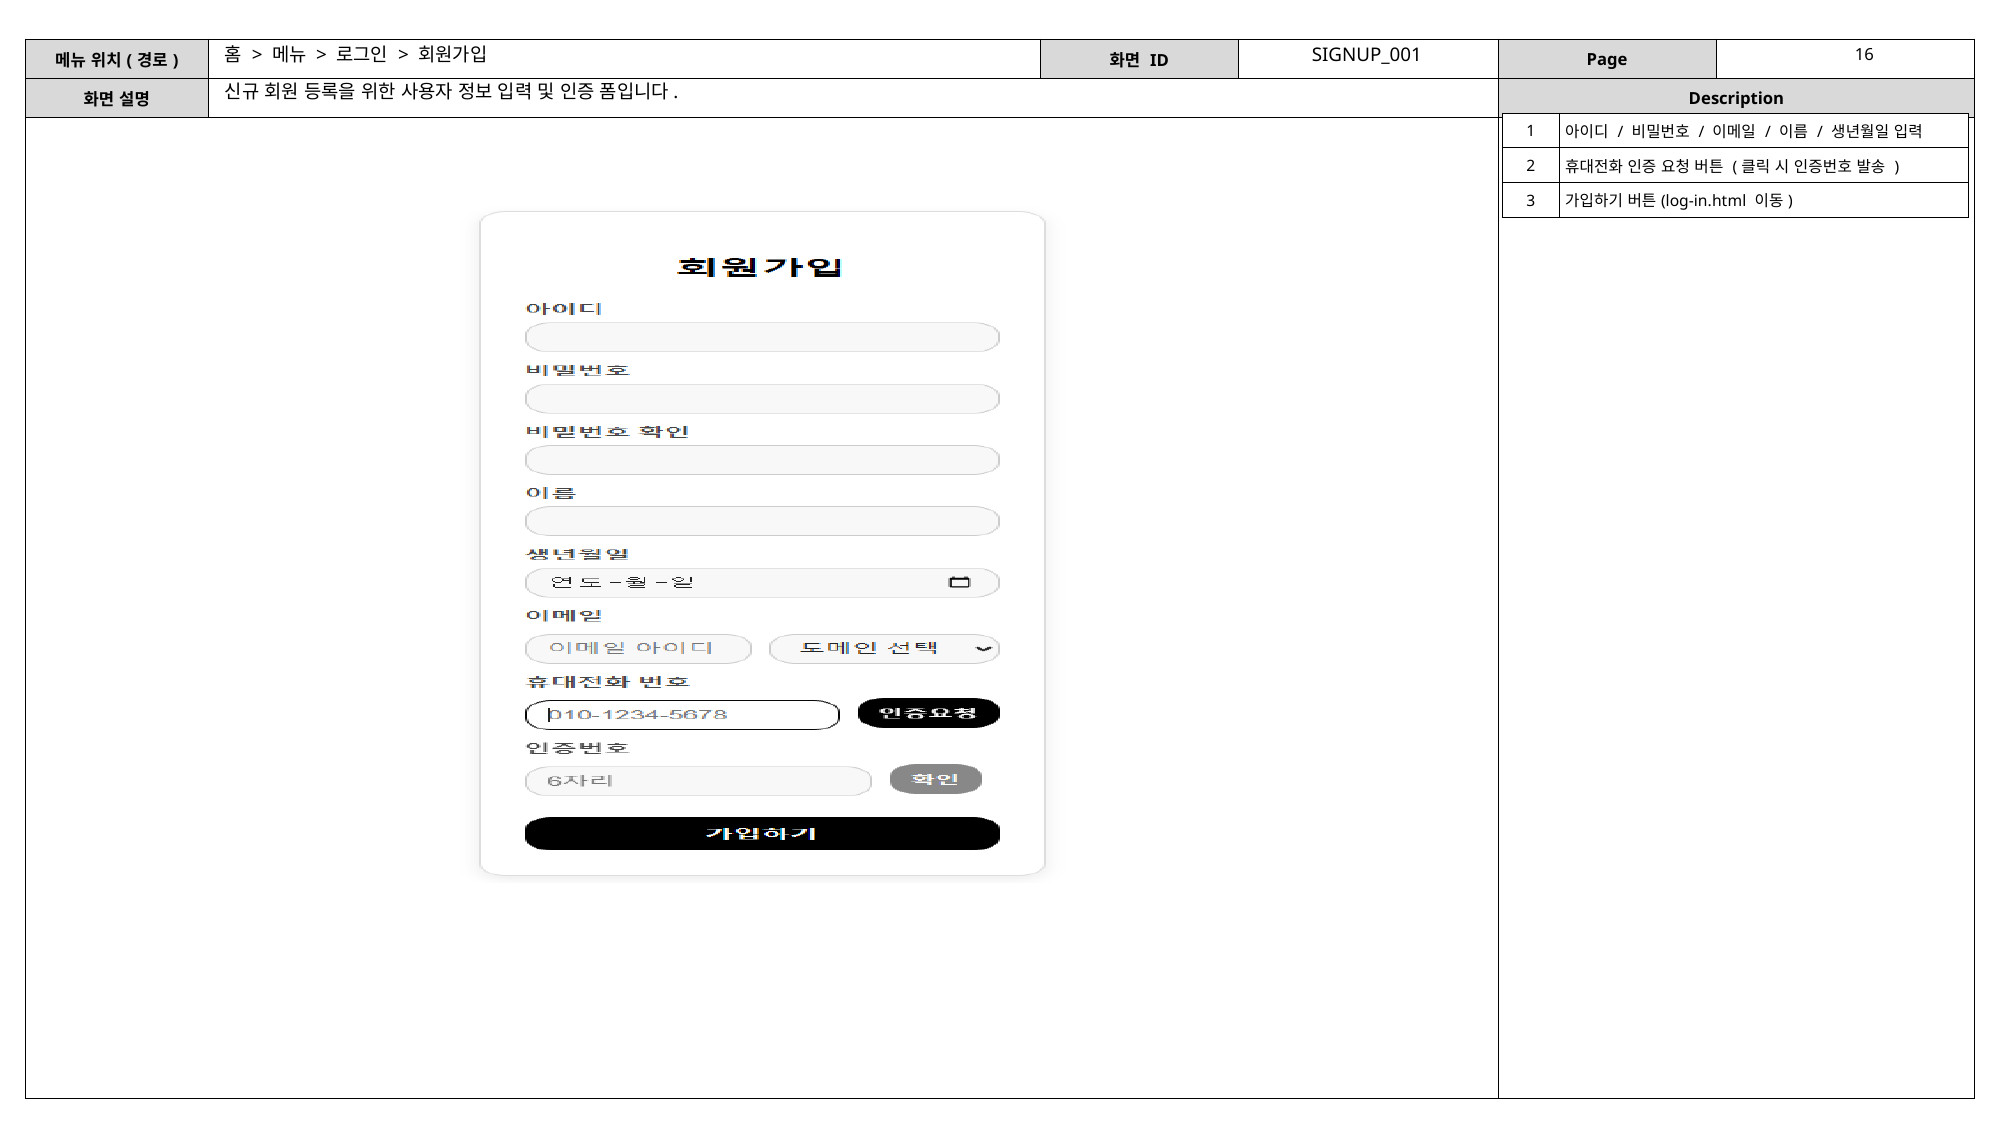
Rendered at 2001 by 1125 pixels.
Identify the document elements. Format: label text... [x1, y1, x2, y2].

picture [453, 206, 1078, 883]
table_cell 가입하기 버튼(log-in.html 이동) [1560, 183, 1968, 217]
table_header 1 [1503, 114, 1559, 147]
table_cell 휴대전화 인증 요청 버튼 (클릭 시 인증번호 발송 ) [1560, 148, 1968, 182]
table_cell 3 [1503, 183, 1559, 217]
table_cell 2 [1503, 148, 1559, 182]
list 신규 회원 등록을 위한 사용자 정보 입력 및 인증 폼입니다. [210, 74, 1492, 110]
table_header 아이디 / 비밀번호 / 이메일 / 이름 / 생년월일 입력 [1560, 114, 1968, 147]
list SIGNUP_001 [1241, 38, 1492, 73]
list 홈 > 메뉴 > 로그인 > 회원가입 [210, 38, 1037, 73]
